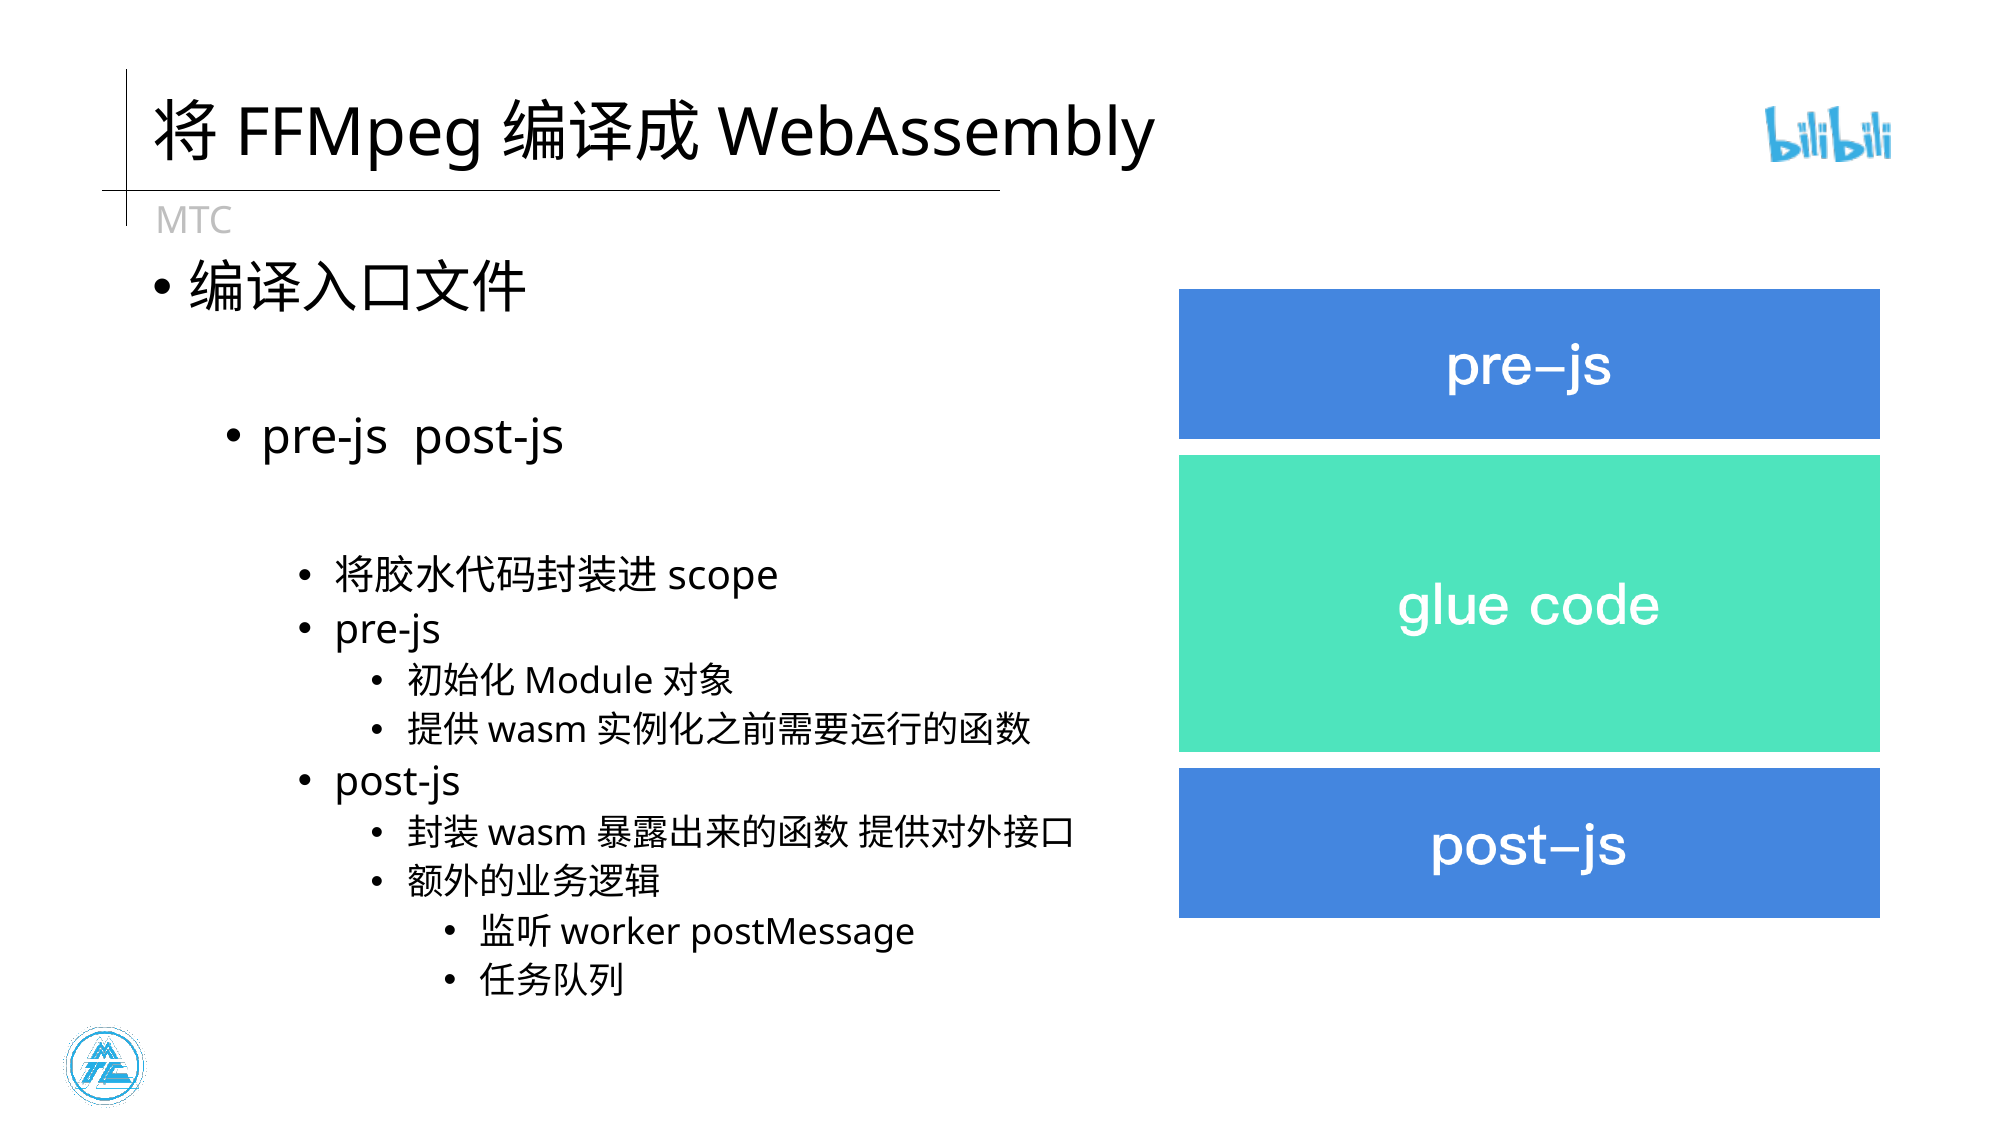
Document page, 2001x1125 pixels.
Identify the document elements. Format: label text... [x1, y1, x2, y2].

picture [1765, 106, 1891, 162]
picture [1149, 251, 1908, 952]
list 编译入口文件 pre-js post-js 将胶水代码封装进scope pre-js 初始化Module对象 提供wasm实例化之前需要运行的函数 post-js 封装wasm暴露出来的函数 提供对外接口 额外的业务逻辑 监听worker postMessage 任务队列 [137, 251, 1863, 1014]
title 将FFMpeg编译成WebAssembly [137, 77, 1733, 191]
picture [62, 1010, 147, 1120]
